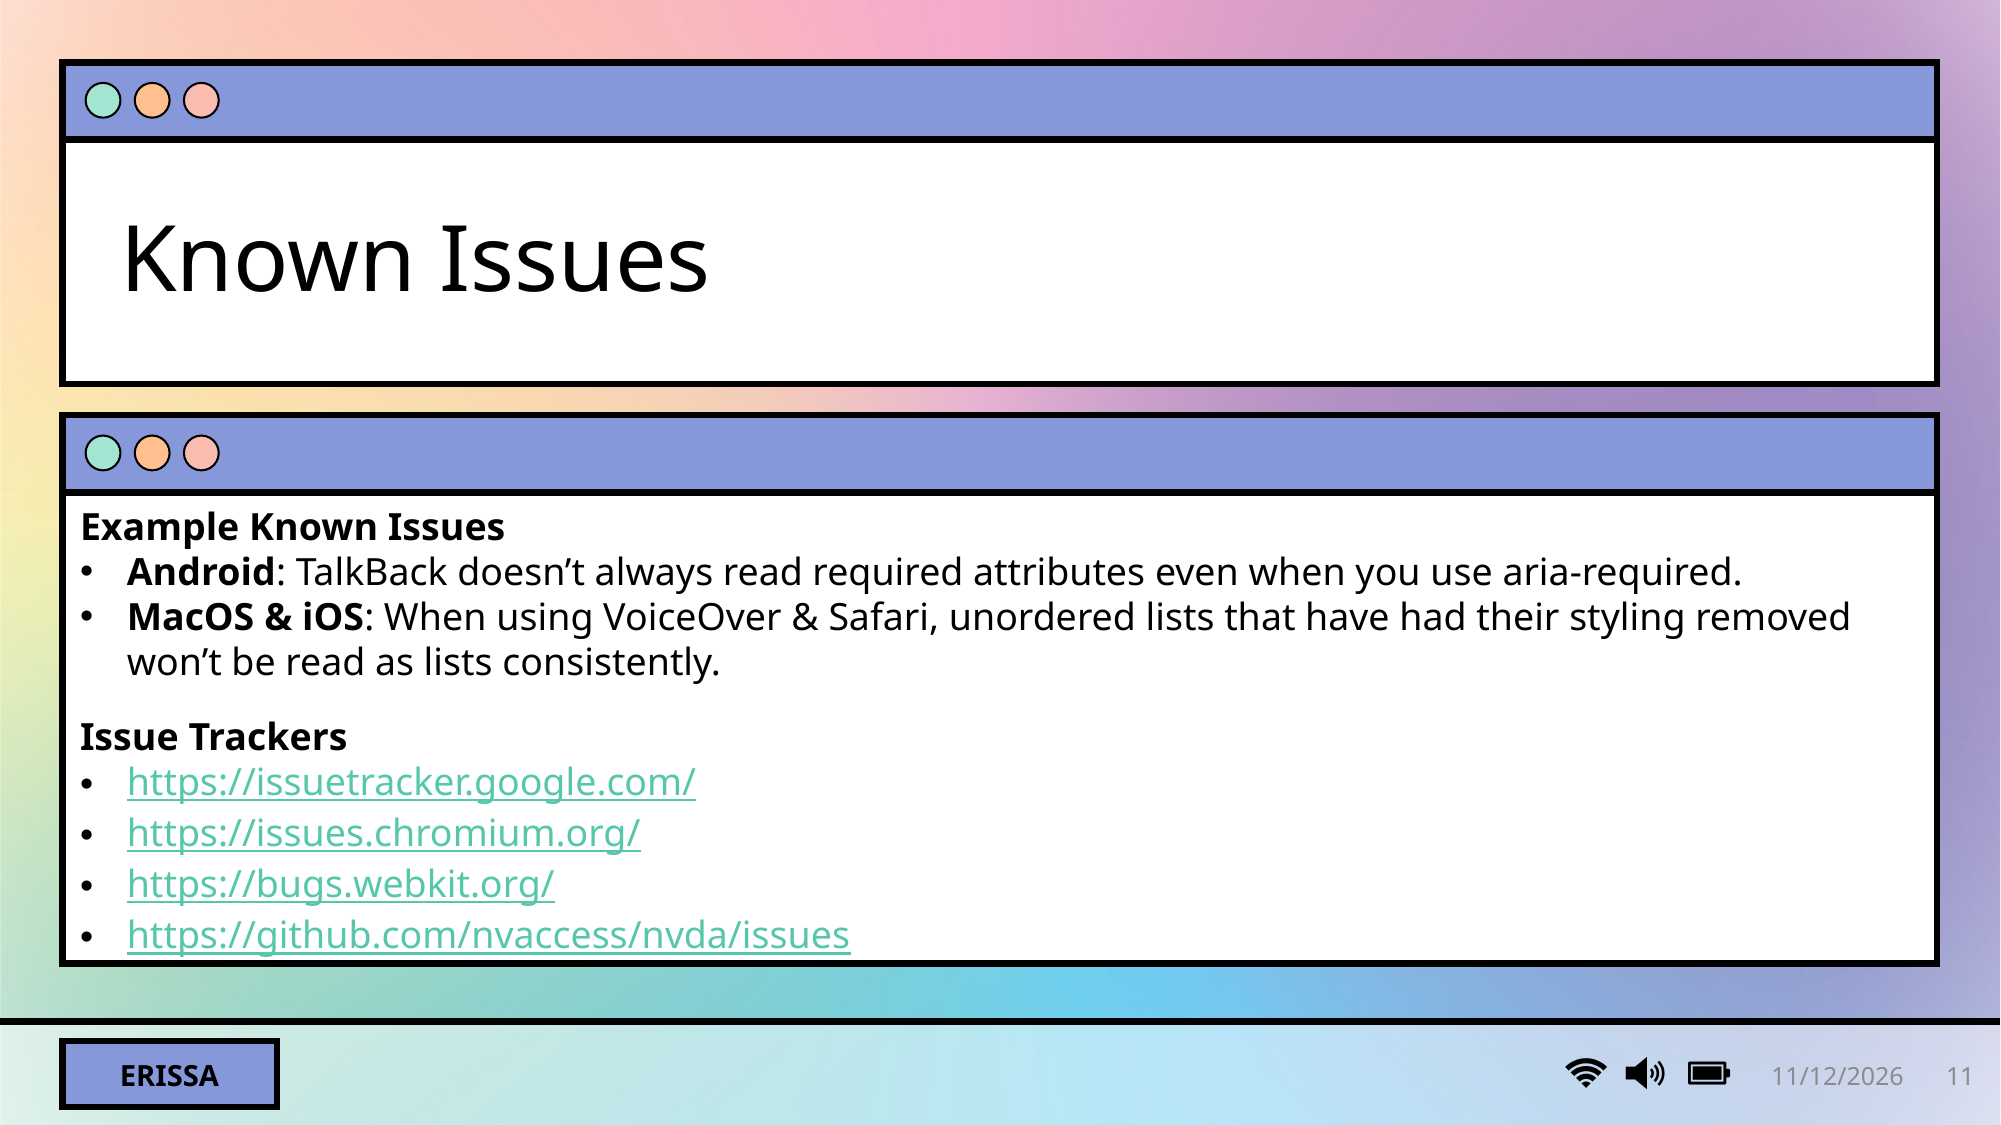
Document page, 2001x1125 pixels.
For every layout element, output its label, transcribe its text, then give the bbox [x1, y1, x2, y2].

picture [0, 0, 2001, 1125]
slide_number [1731, 1021, 1918, 1125]
title Known Issues [105, 139, 1895, 385]
slide_number 11 [1918, 1021, 2000, 1125]
text_box Example Known Issues Android: TalkBack doesn’t always read required attributes even when you use aria-required. MacOS & iOS: When using VoiceOver & Safari, unordered lists that have had their styling removed won’t be read as lists consistently. Issue Trackers https://issuetracker.google.com/ https://issues.chromium.org/ https://bugs.webkit.org/ https://github.com/nvaccess/nvda/issues [65, 495, 1895, 970]
picture [1563, 1050, 1609, 1096]
picture [1686, 1050, 1731, 1096]
list Erissa [59, 1038, 280, 1110]
picture [1624, 1050, 1670, 1096]
